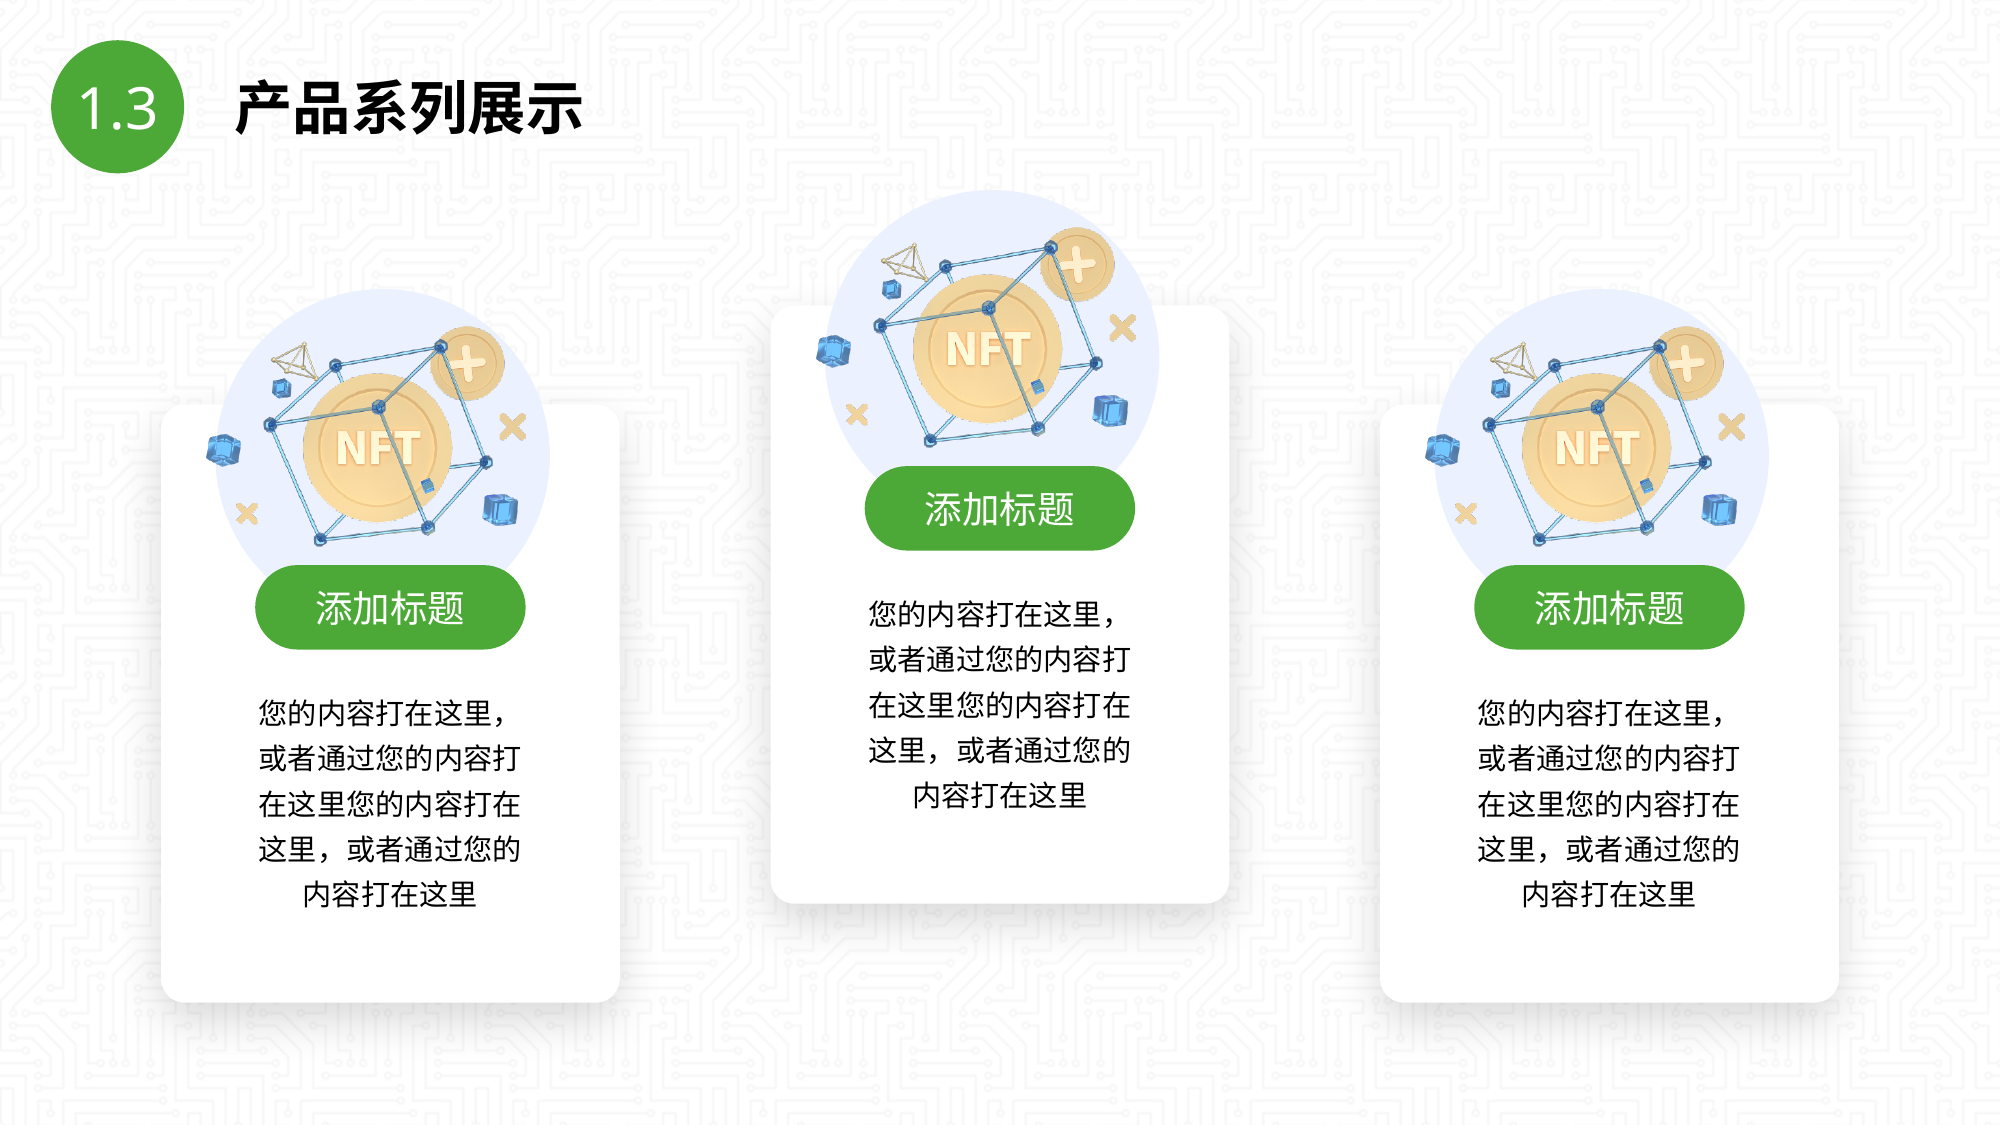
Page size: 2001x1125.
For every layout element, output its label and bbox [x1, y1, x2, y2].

text_box [44, 40, 665, 174]
text_box [161, 289, 620, 1003]
text_box [770, 190, 1230, 904]
text_box [1380, 289, 1839, 1003]
